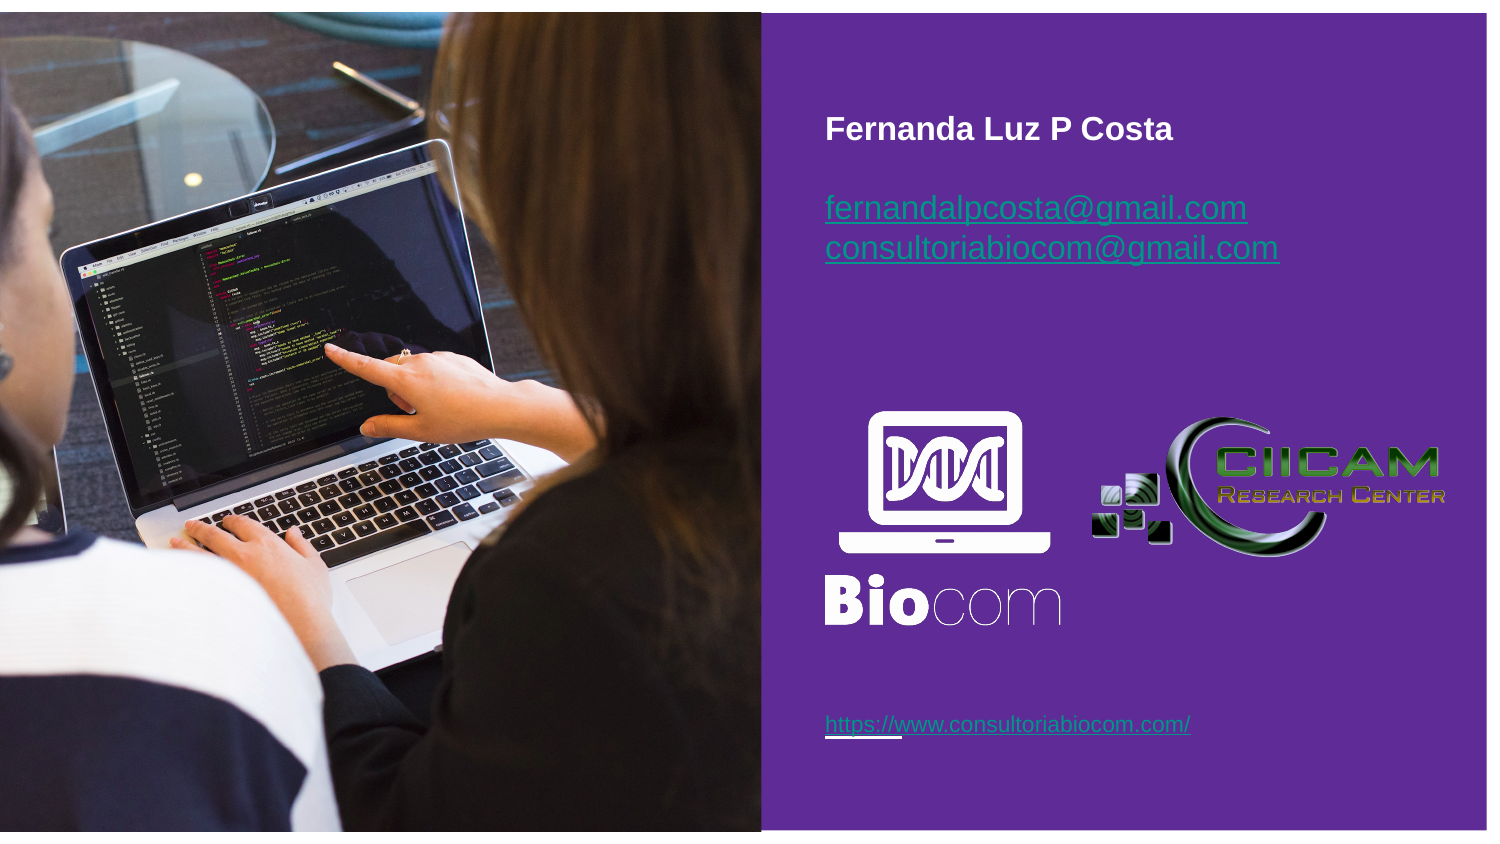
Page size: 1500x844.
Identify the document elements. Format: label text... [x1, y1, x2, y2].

picture [0, 12, 762, 832]
picture [821, 410, 1064, 641]
list Fernanda Luz P Costa fernandalpcosta@gmail.com consultoriabiocom@gmail.com https://www.consultoriabiocom.com/ [810, 118, 1440, 725]
picture [1084, 411, 1453, 560]
